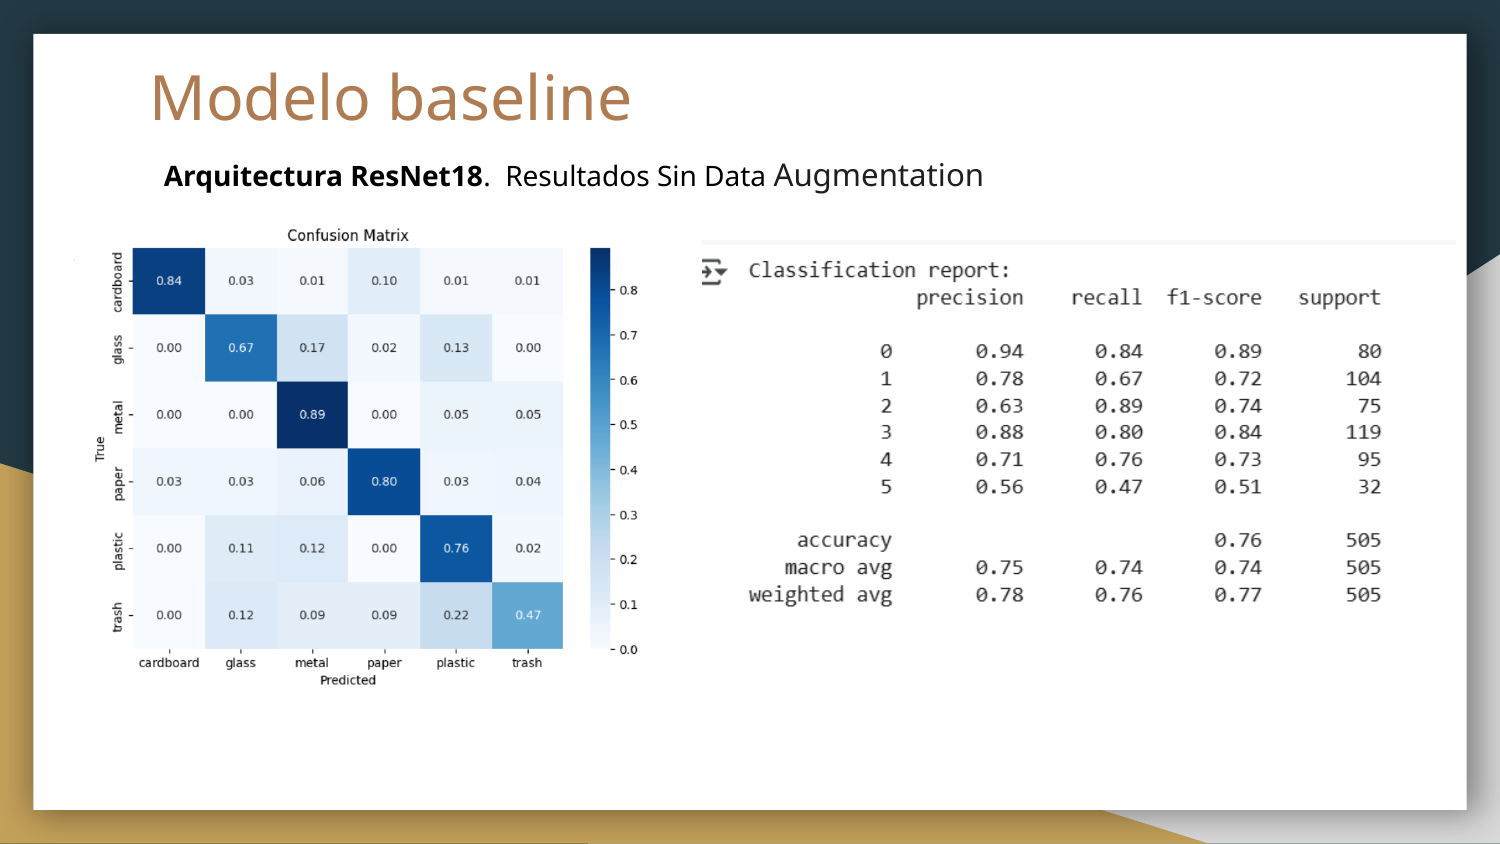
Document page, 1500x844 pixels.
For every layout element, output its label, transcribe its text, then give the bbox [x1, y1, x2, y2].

text_box Arquitectura ResNet18. Resultados Sin Data Augmentation [148, 135, 1500, 208]
picture [73, 223, 692, 705]
picture [702, 240, 1457, 660]
title Modelo baseline [134, 42, 1366, 200]
